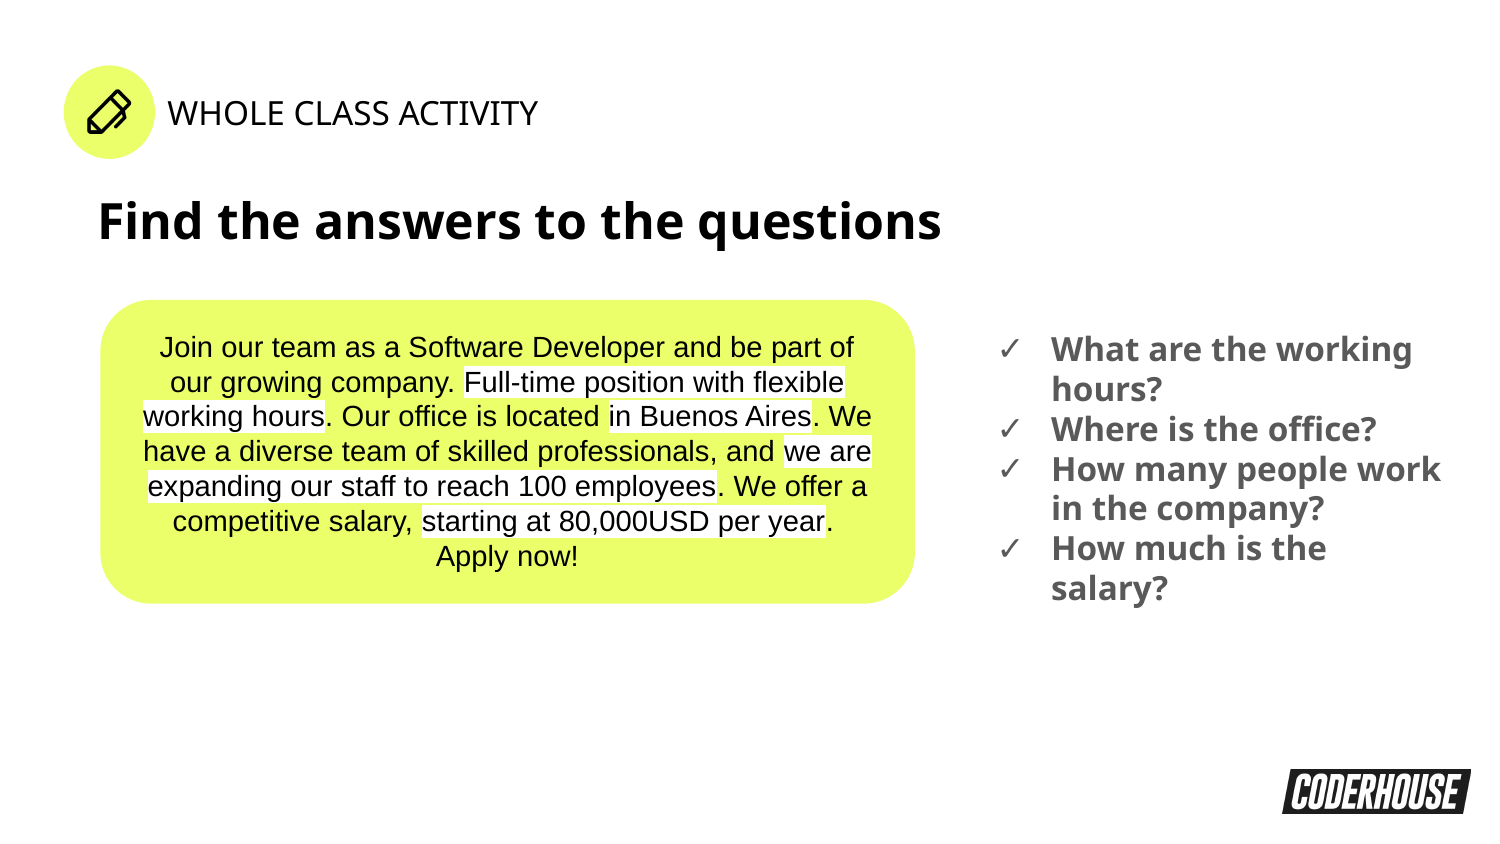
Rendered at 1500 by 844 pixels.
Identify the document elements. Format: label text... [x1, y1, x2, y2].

text_box WHOLE CLASS ACTIVITY [160, 76, 632, 147]
picture [1281, 769, 1471, 814]
text_box Join our team as a Software Developer and be part of our growing company. Full-time position with flexible working hours. Our office is located in Buenos Aires. We have a diverse team of skilled professionals, and we are expanding our staff to reach 100 employees. We offer a competitive salary, starting at 80,000USD per year. Apply now! [119, 312, 896, 588]
text_box Find the answers to the questions [82, 181, 1112, 266]
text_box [63, 65, 156, 160]
text_box What are the working hours? Where is the office? How many people work in the company? How much is the salary? [961, 312, 1462, 623]
text_box [101, 300, 915, 603]
